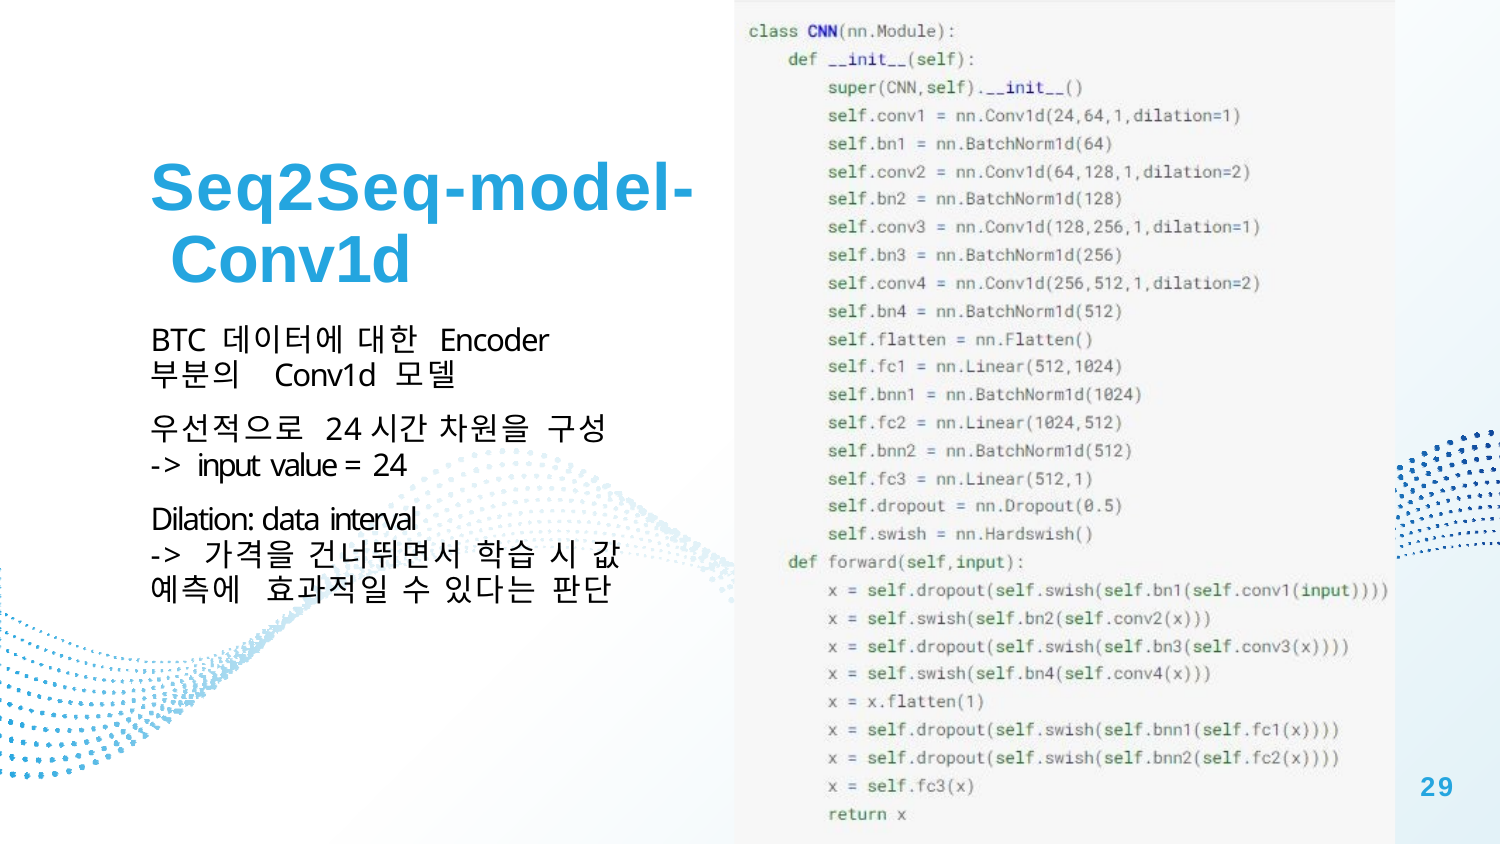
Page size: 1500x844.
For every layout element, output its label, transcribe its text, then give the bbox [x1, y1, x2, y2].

text_box [734, 0, 1396, 844]
text_box BTC 데이터에 대한 Encoder 부분의 Conv1d 모델 우선적으로 24시간 차원을 구성 -> input value = 24 Dilation: data interval -> 가격을 건너뛰면서 학습 시 값 예측에 효과적일 수 있다는 판단 [148, 317, 722, 608]
title Seq2Seq-model- Conv1d [148, 140, 705, 296]
picture [0, 0, 734, 844]
slide_number 29 [1415, 767, 1463, 844]
picture [1396, 0, 1500, 844]
